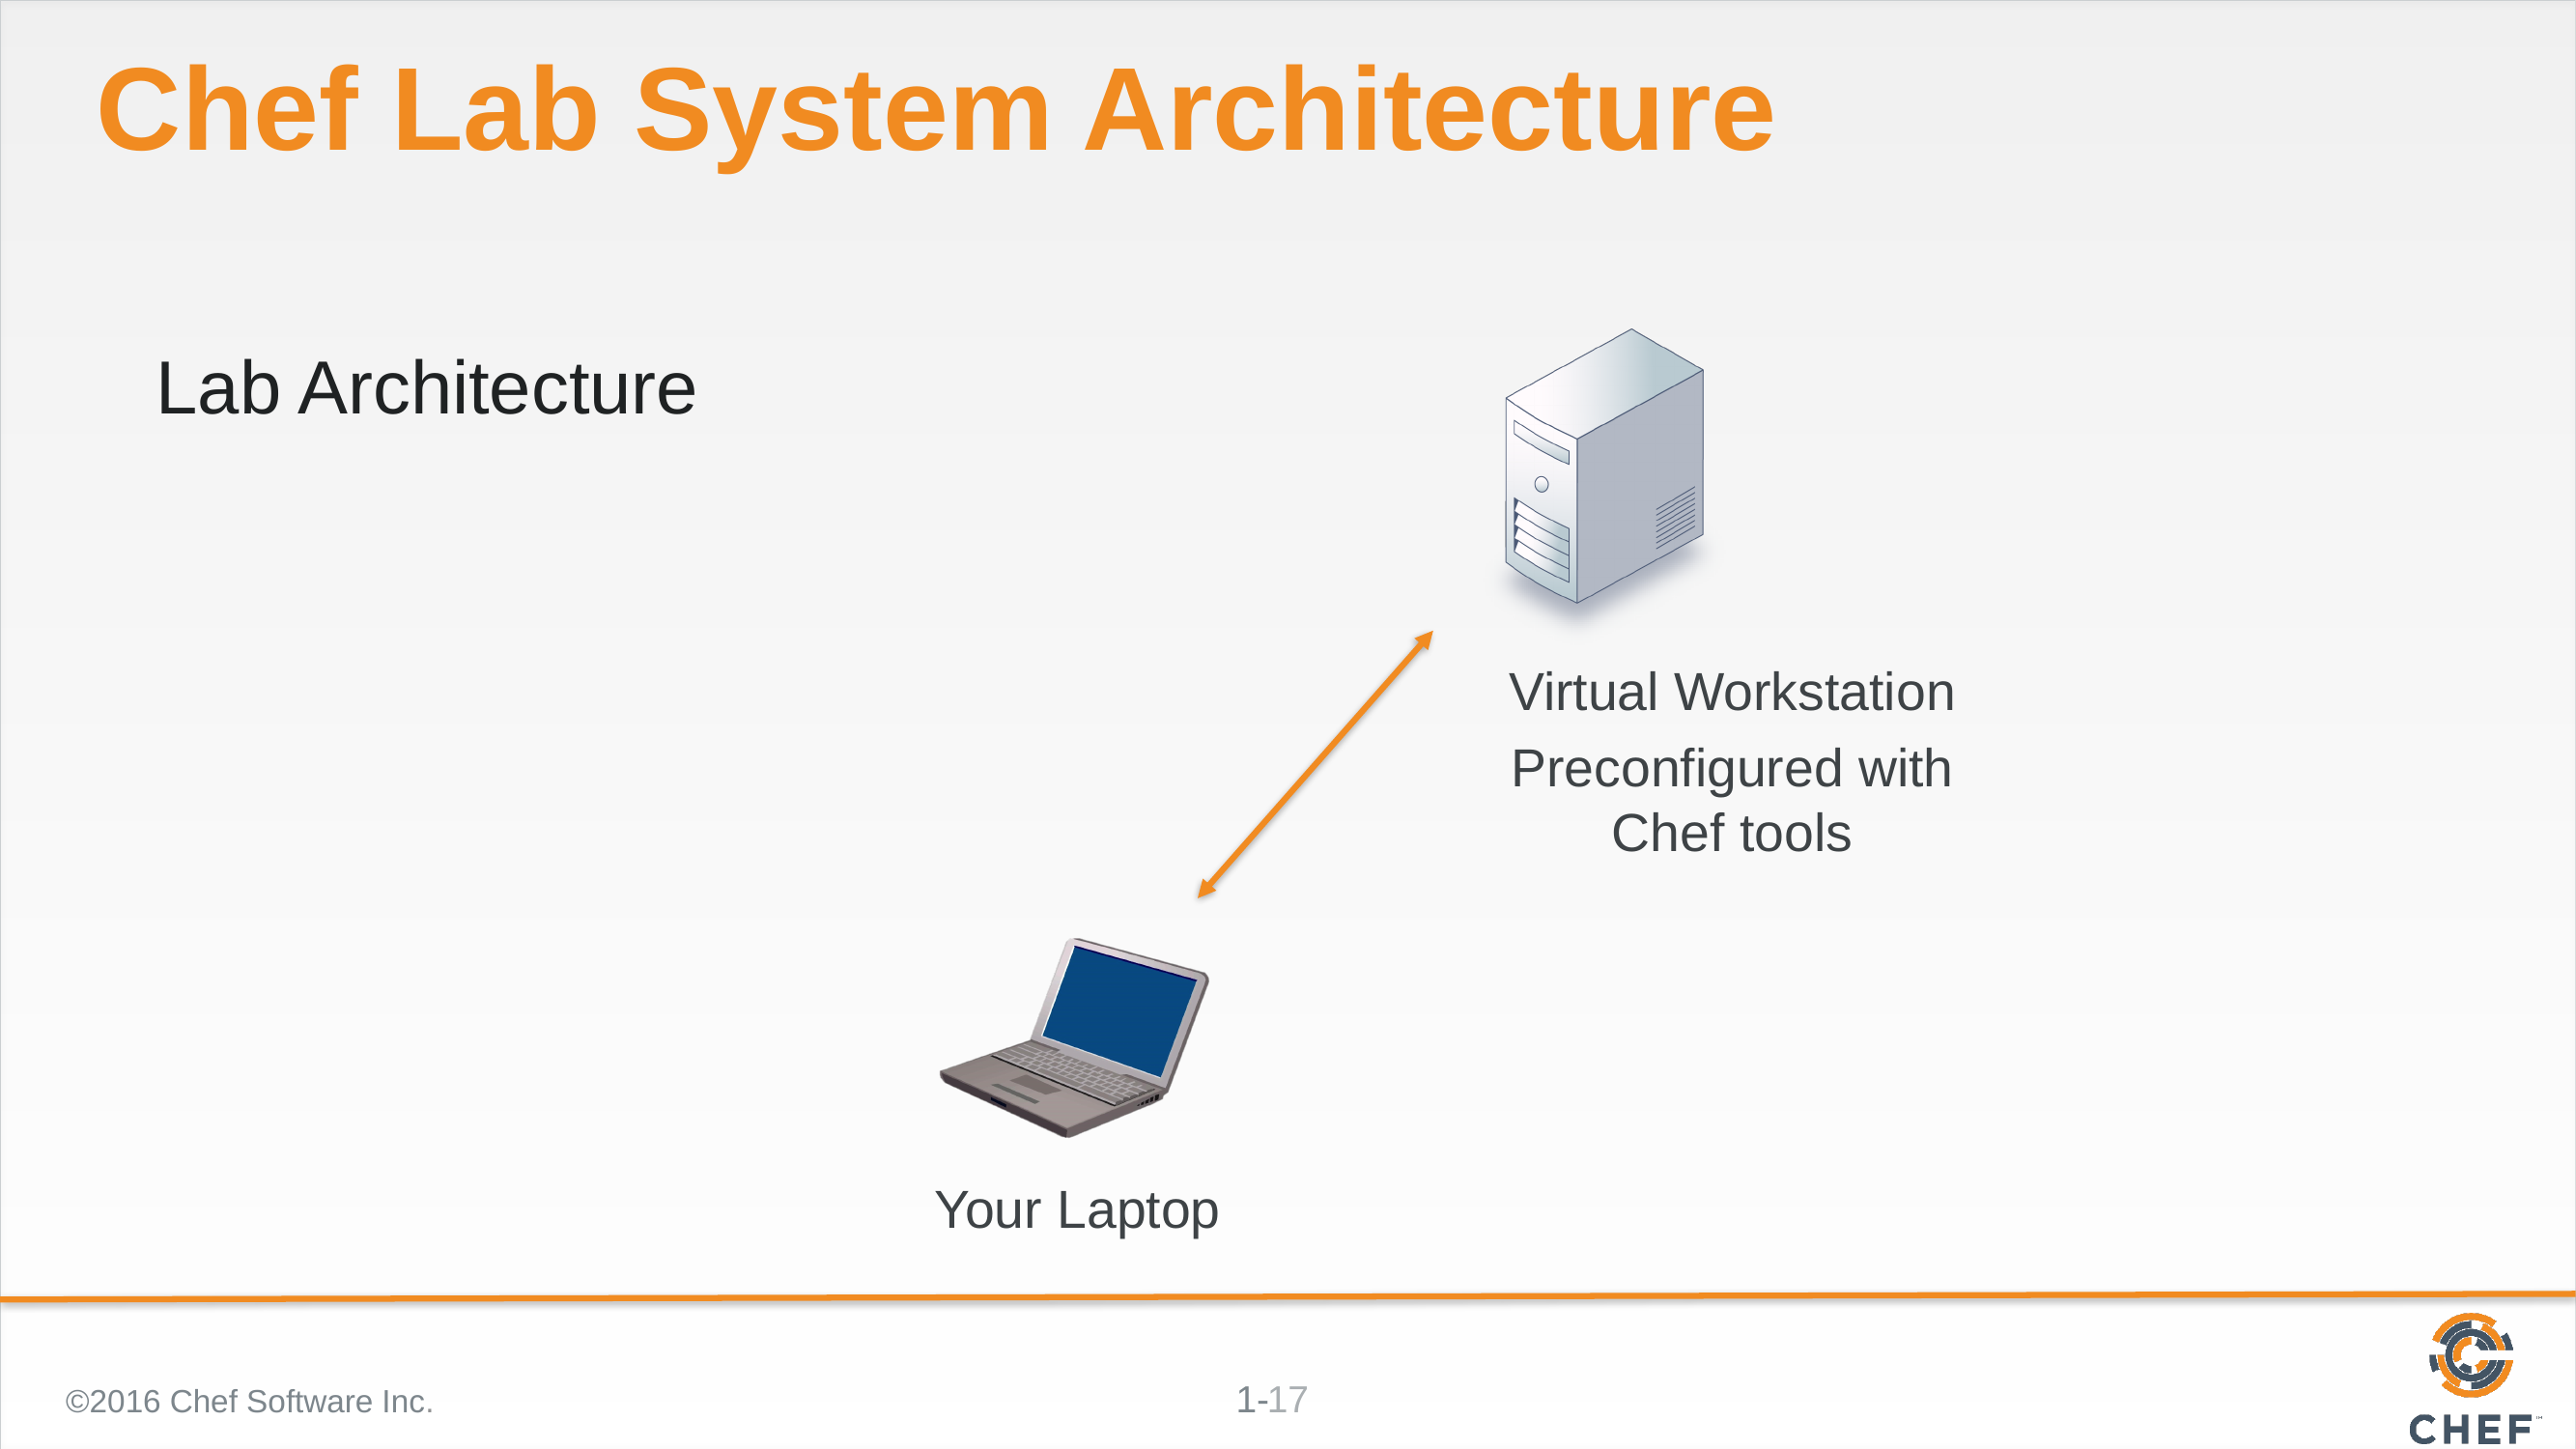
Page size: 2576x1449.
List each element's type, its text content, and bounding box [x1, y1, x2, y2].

title Chef Lab System Architecture [96, 48, 2463, 180]
slide_number 17 [998, 1359, 1578, 1437]
footer ©2016 Chef Software Inc. [51, 1359, 952, 1440]
text_box Your Laptop [786, 1174, 1370, 1283]
picture [1432, 327, 1775, 693]
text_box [1197, 630, 1434, 898]
text_box Virtual Workstation Preconfigured with Chef tools [1447, 656, 2018, 950]
list Lab Architecture [107, 294, 2469, 1142]
picture [2399, 1297, 2550, 1449]
picture [939, 937, 1209, 1142]
